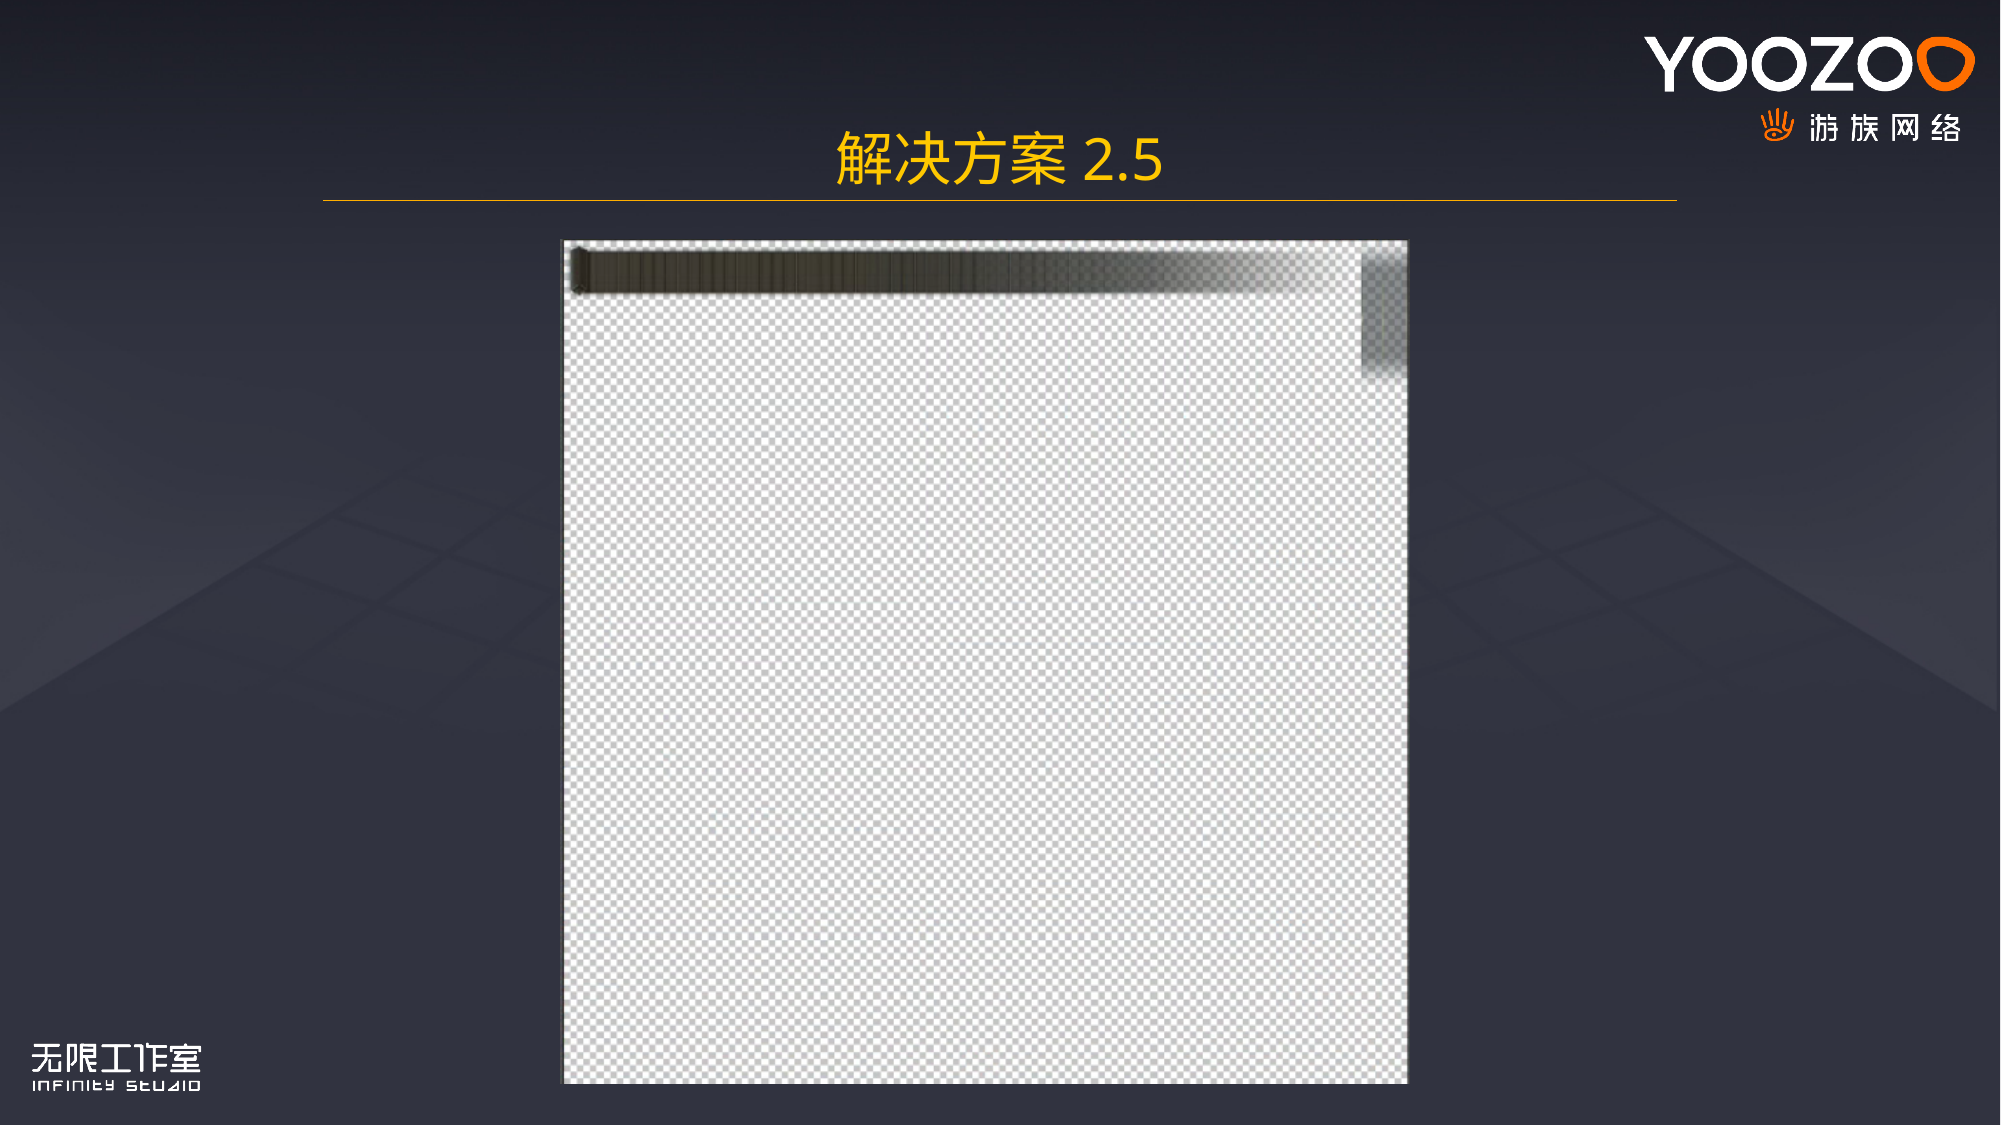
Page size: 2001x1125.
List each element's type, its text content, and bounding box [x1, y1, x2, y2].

text_box 解决方案2.5 [363, 114, 1637, 200]
picture [0, 0, 2001, 1125]
